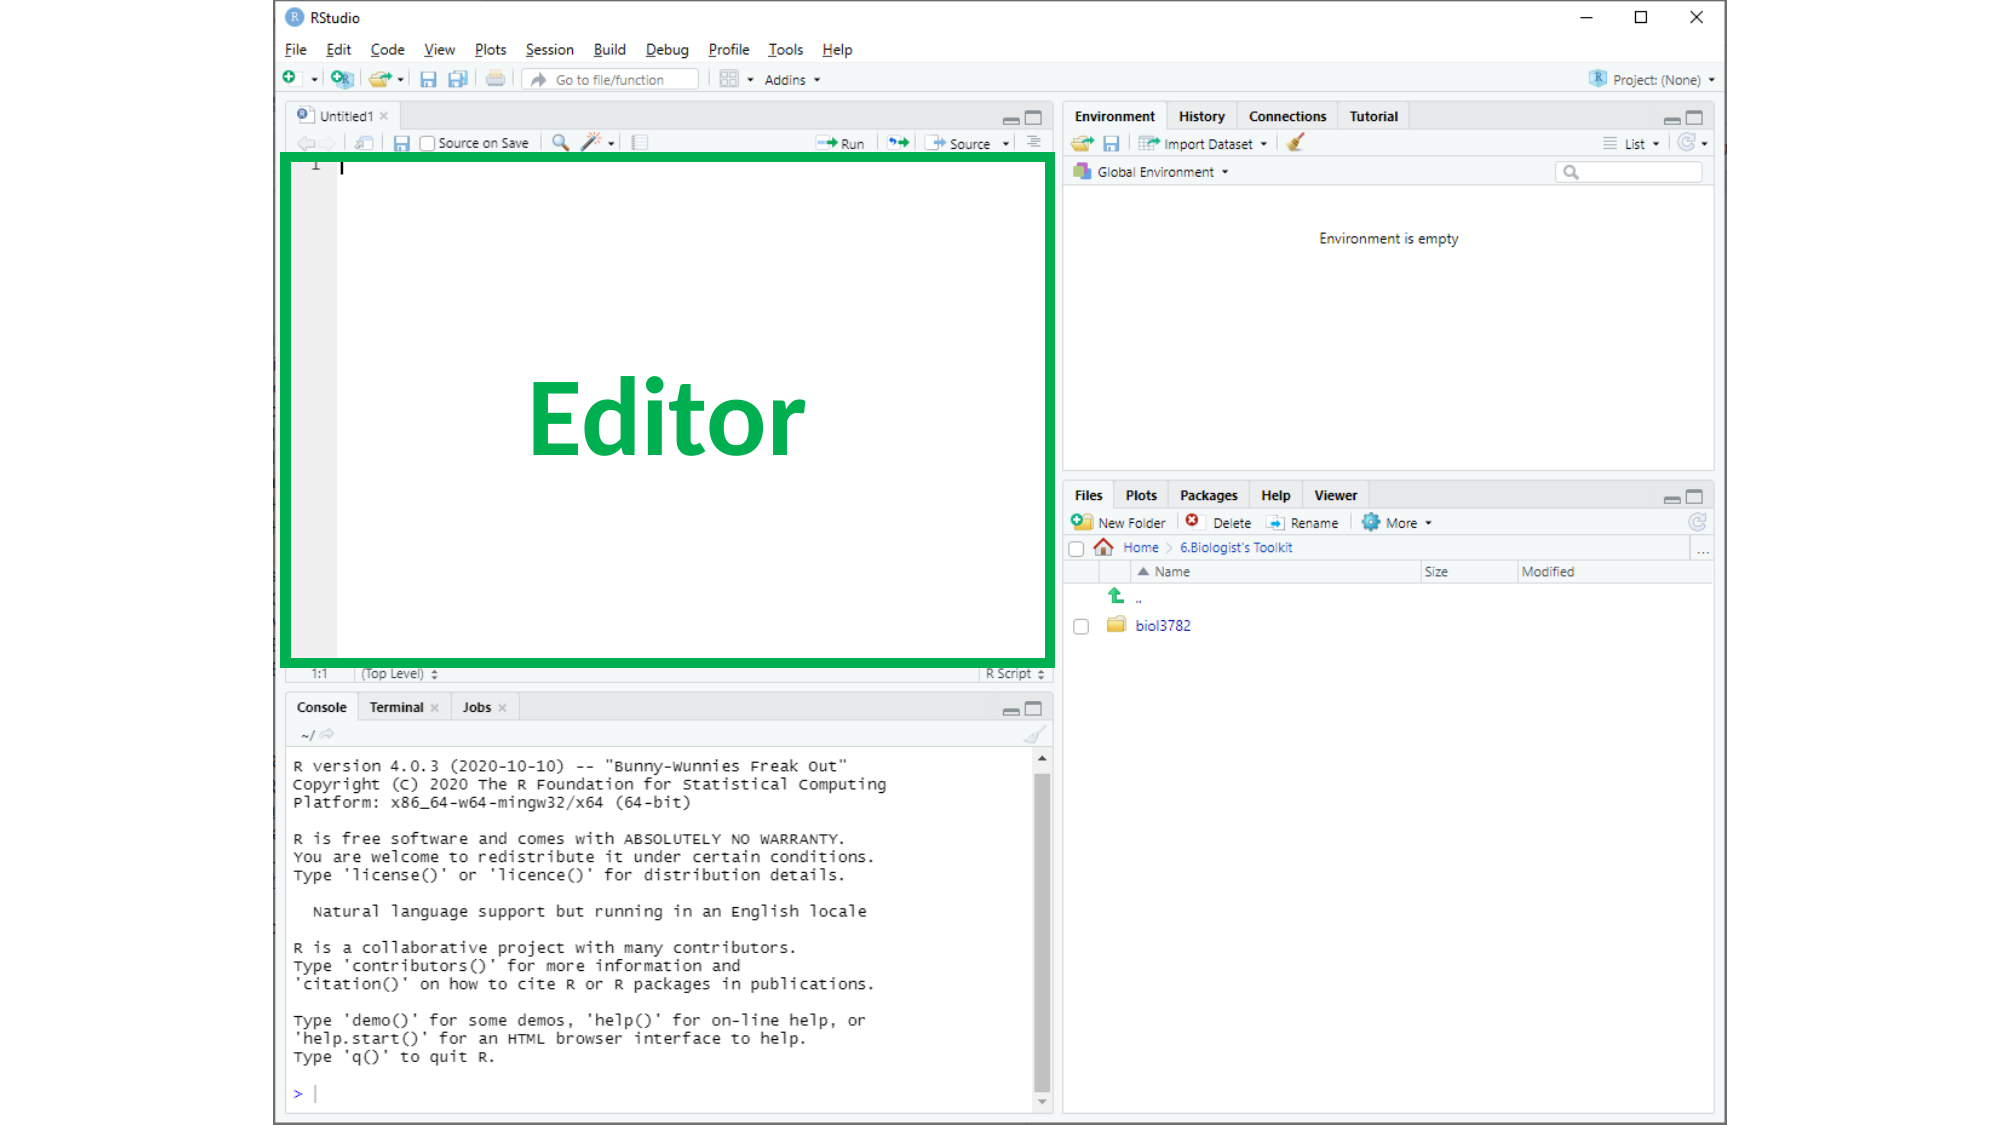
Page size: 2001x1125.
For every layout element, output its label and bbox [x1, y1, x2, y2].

picture [273, 0, 1727, 1125]
